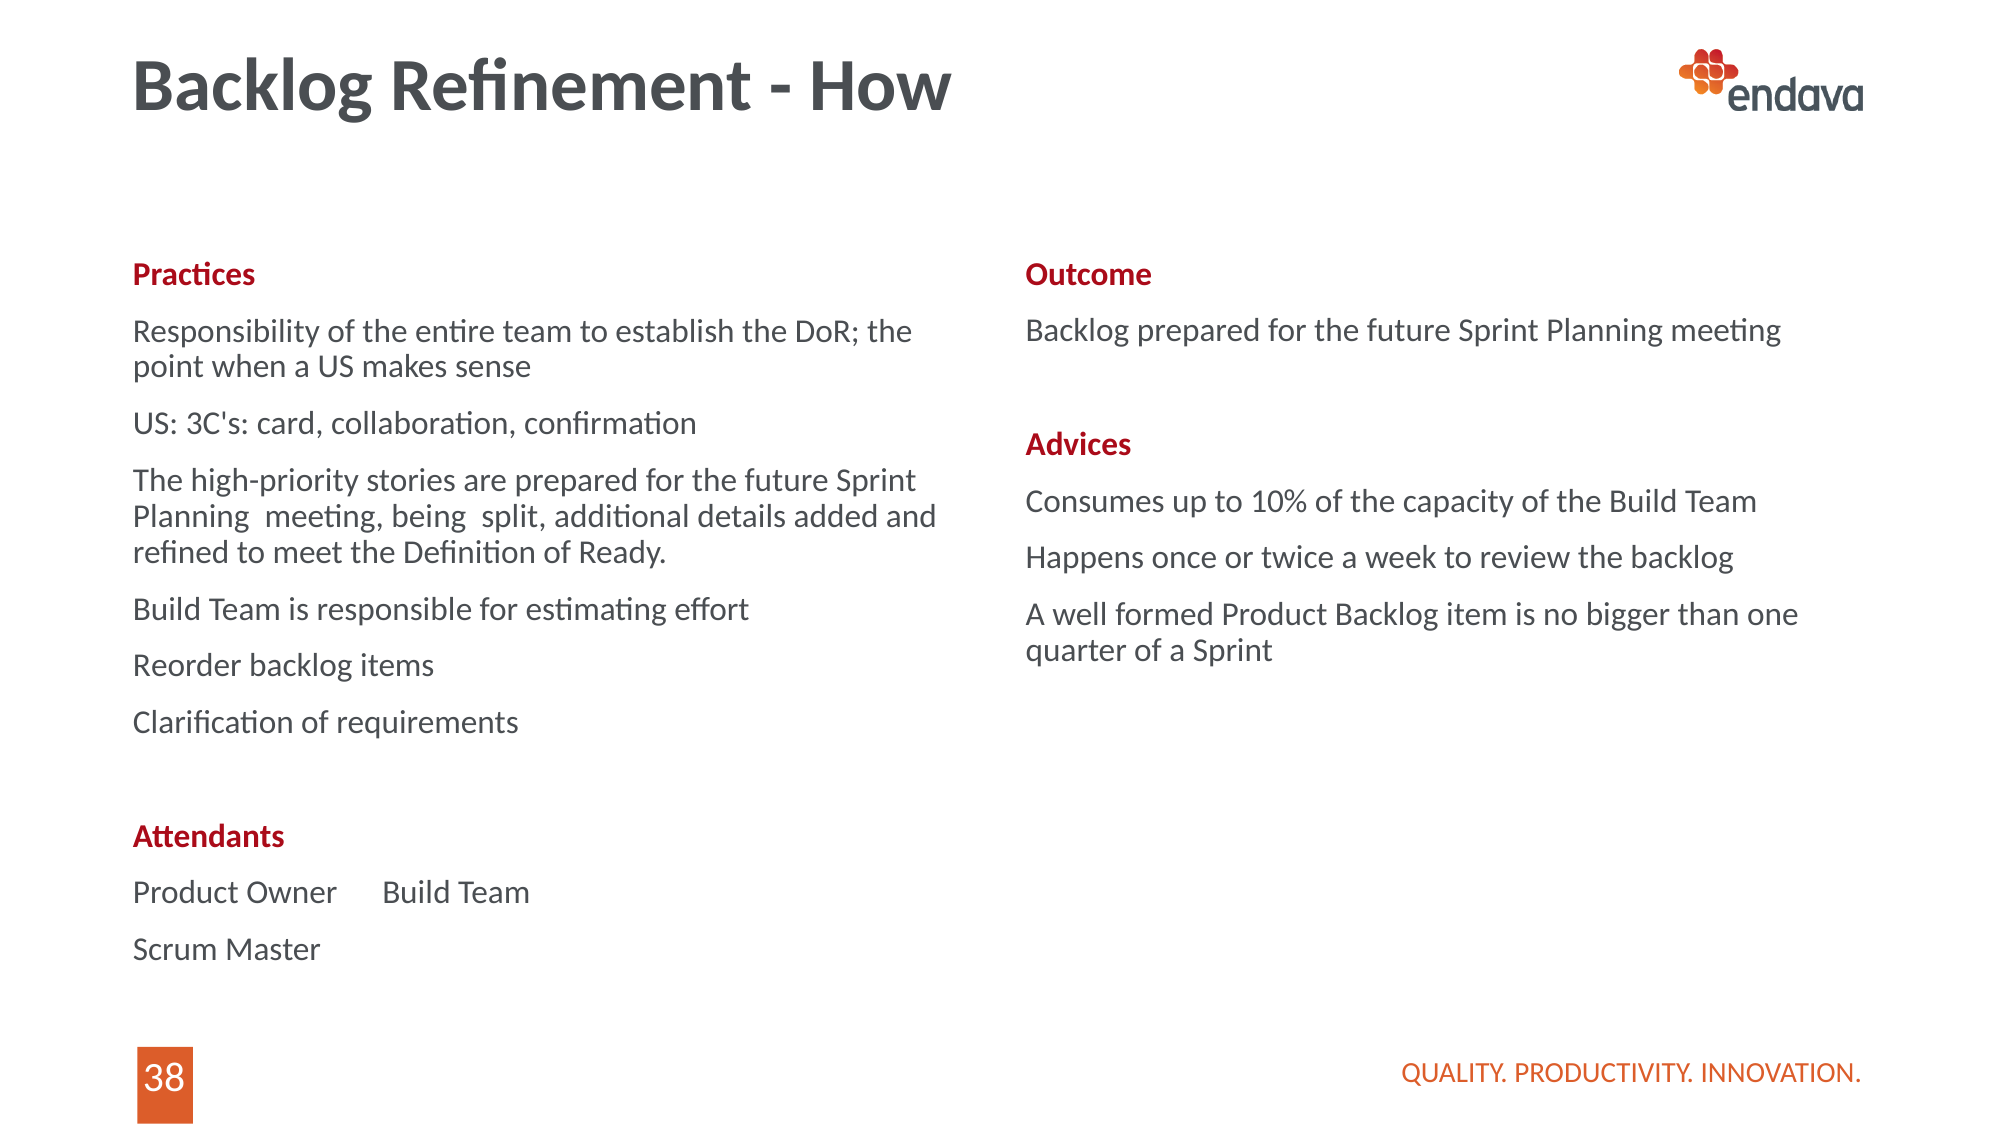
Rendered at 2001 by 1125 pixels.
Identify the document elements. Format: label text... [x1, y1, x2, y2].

list Outcome Backlog prepared for the future Sprint Planning meeting Advices Consumes up to 10% of the capacity of the Build Team Happens once or twice a week to review the backlog A well formed Product Backlog item is no bigger than one quarter of a Sprint [1010, 249, 1863, 1022]
list Practices Responsibility of the entire team to establish the DoR; the point when a US makes sense US: 3C's: card, collaboration, confirmation The high-priority stories are prepared for the future Sprint Planning meeting, being split, additional details added and refined to meet the Definition of Ready. Build Team is responsible for estimating effort Reorder backlog items Clarification of requirements Attendants Product Owner Build Team Scrum Master [132, 249, 985, 1022]
slide_number QUALITY. PRODUCTIVITY. INNOVATION. [1252, 1040, 1863, 1101]
picture [1679, 49, 1863, 111]
title Backlog Refinement - How [132, 38, 1530, 218]
